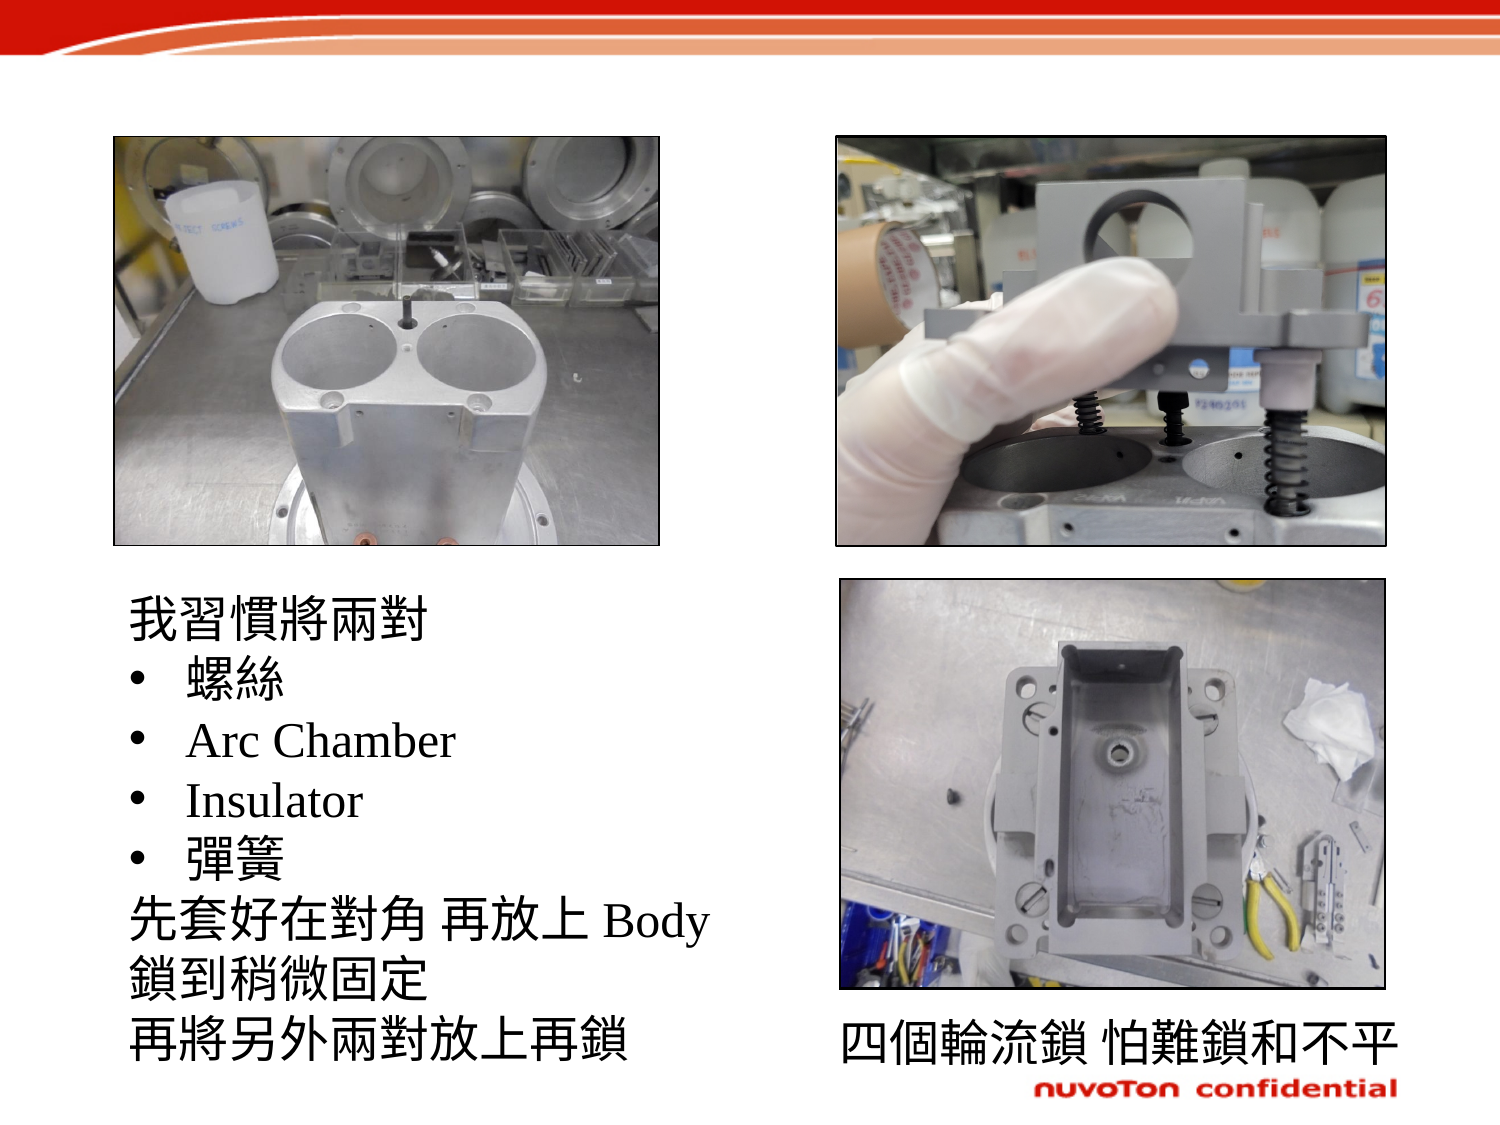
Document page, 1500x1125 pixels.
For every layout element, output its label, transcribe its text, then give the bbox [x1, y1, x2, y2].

picture [0, 0, 1500, 1125]
text_box 四個輪流鎖 怕難鎖和不平 [824, 1004, 1433, 1079]
text_box 我習慣將兩對 螺絲 Arc Chamber Insulator 彈簧 先套好在對角 再放上Body 鎖到稍微固定 再將另外兩對放上再鎖 [114, 580, 952, 1075]
